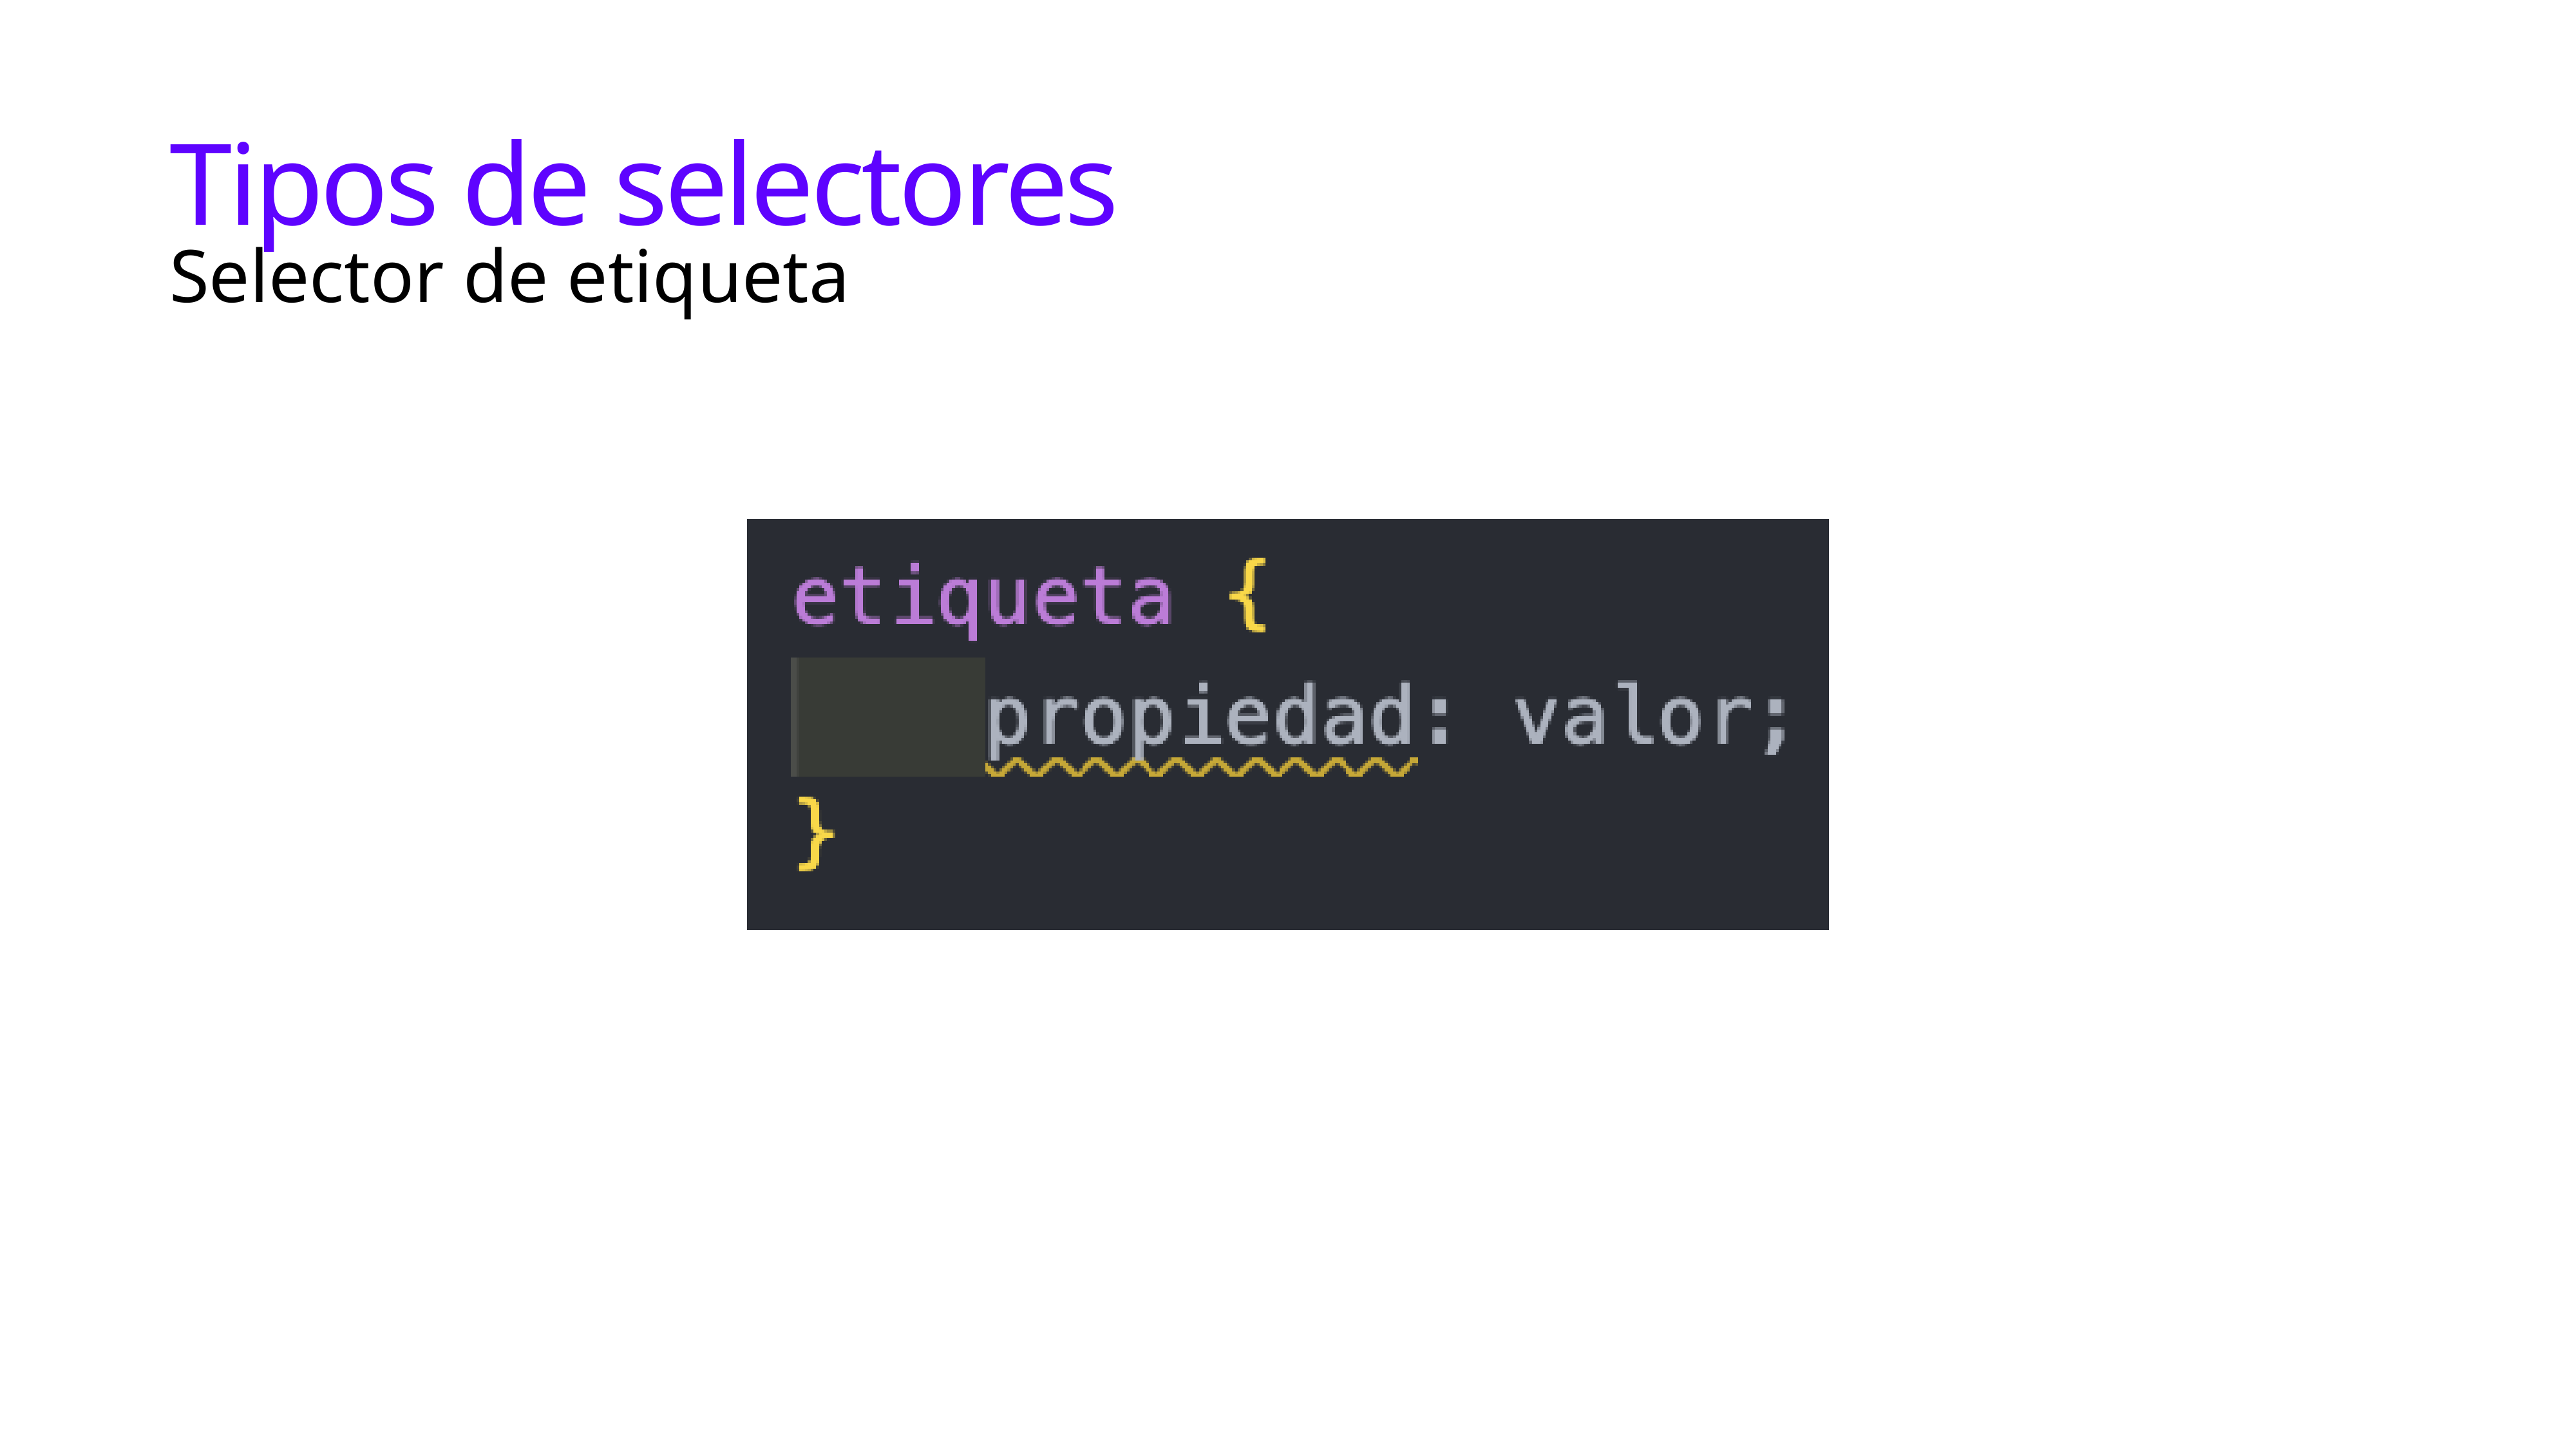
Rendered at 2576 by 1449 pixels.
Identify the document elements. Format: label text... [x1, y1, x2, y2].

picture [747, 519, 1829, 930]
list Selector de etiqueta [0, 223, 1020, 332]
title Tipos de selectores [133, 88, 1155, 253]
